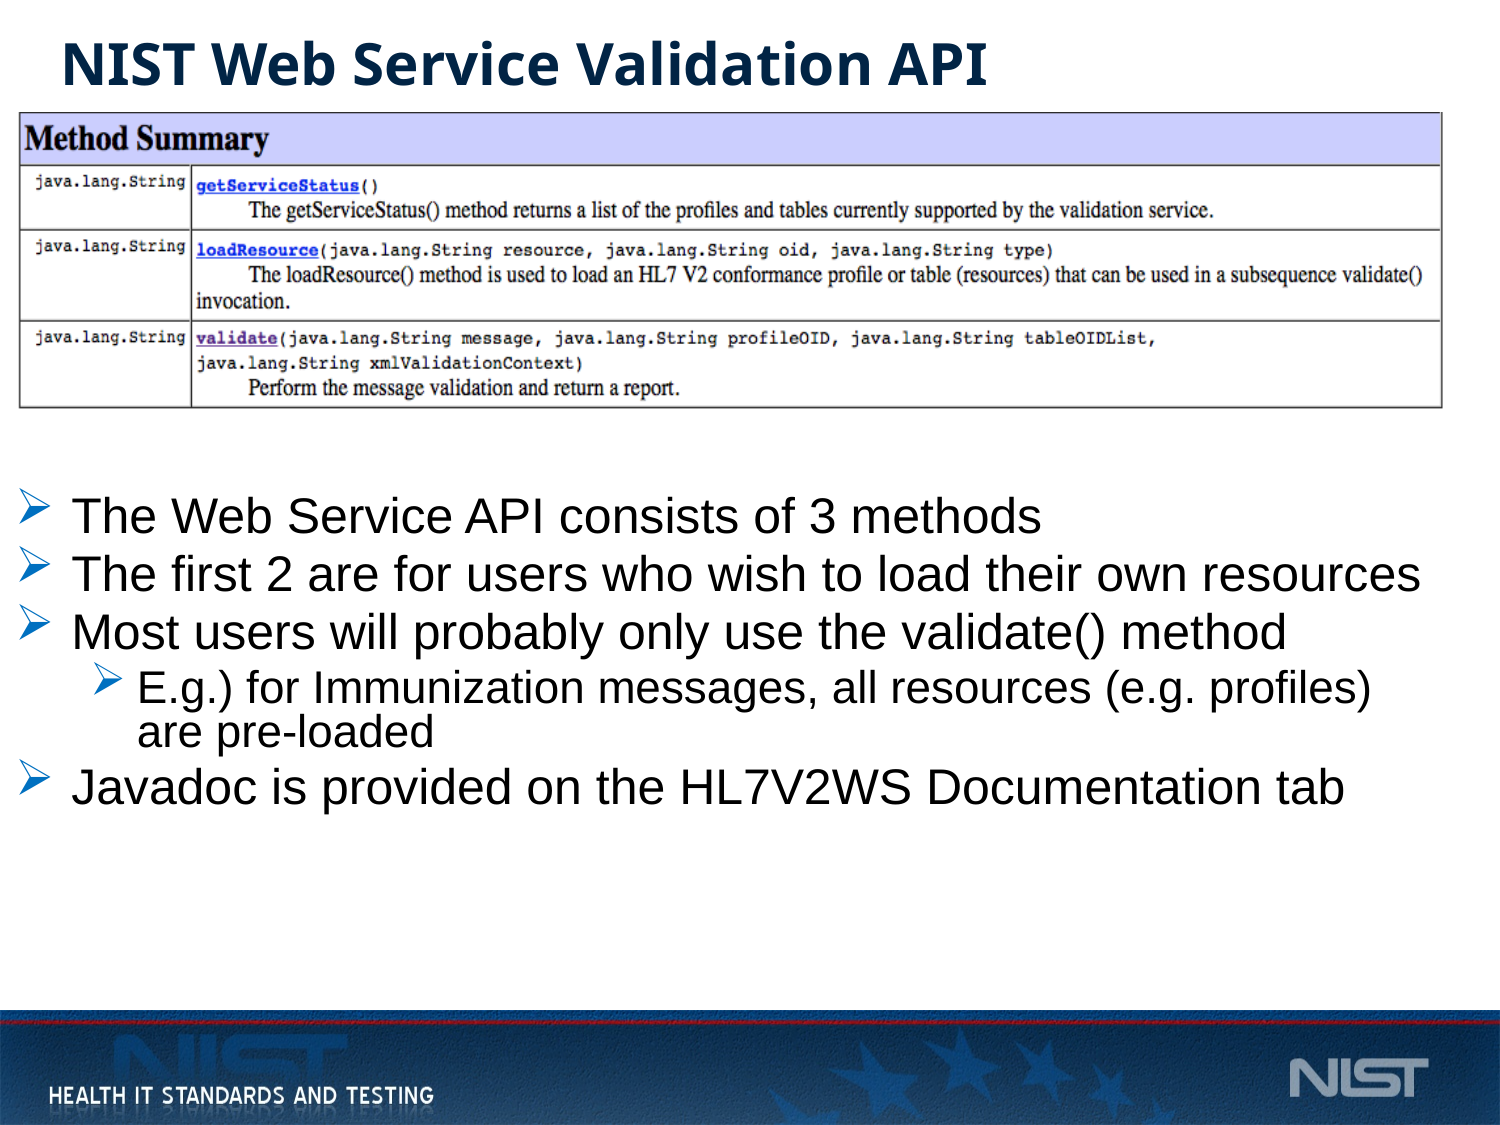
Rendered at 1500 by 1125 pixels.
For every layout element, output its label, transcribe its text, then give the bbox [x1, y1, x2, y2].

title NIST Web Service Validation API [45, 19, 1396, 106]
picture [0, 1010, 1500, 1125]
list The Web Service API consists of 3 methods The first 2 are for users who wish to load their own resources Most users will probably only use the validate() method E.g.) for Immunization messages, all resources (e.g. profiles) are pre-loaded Javadoc is provided on the HL7V2WS Documentation tab [0, 487, 1463, 851]
picture [18, 112, 1444, 413]
